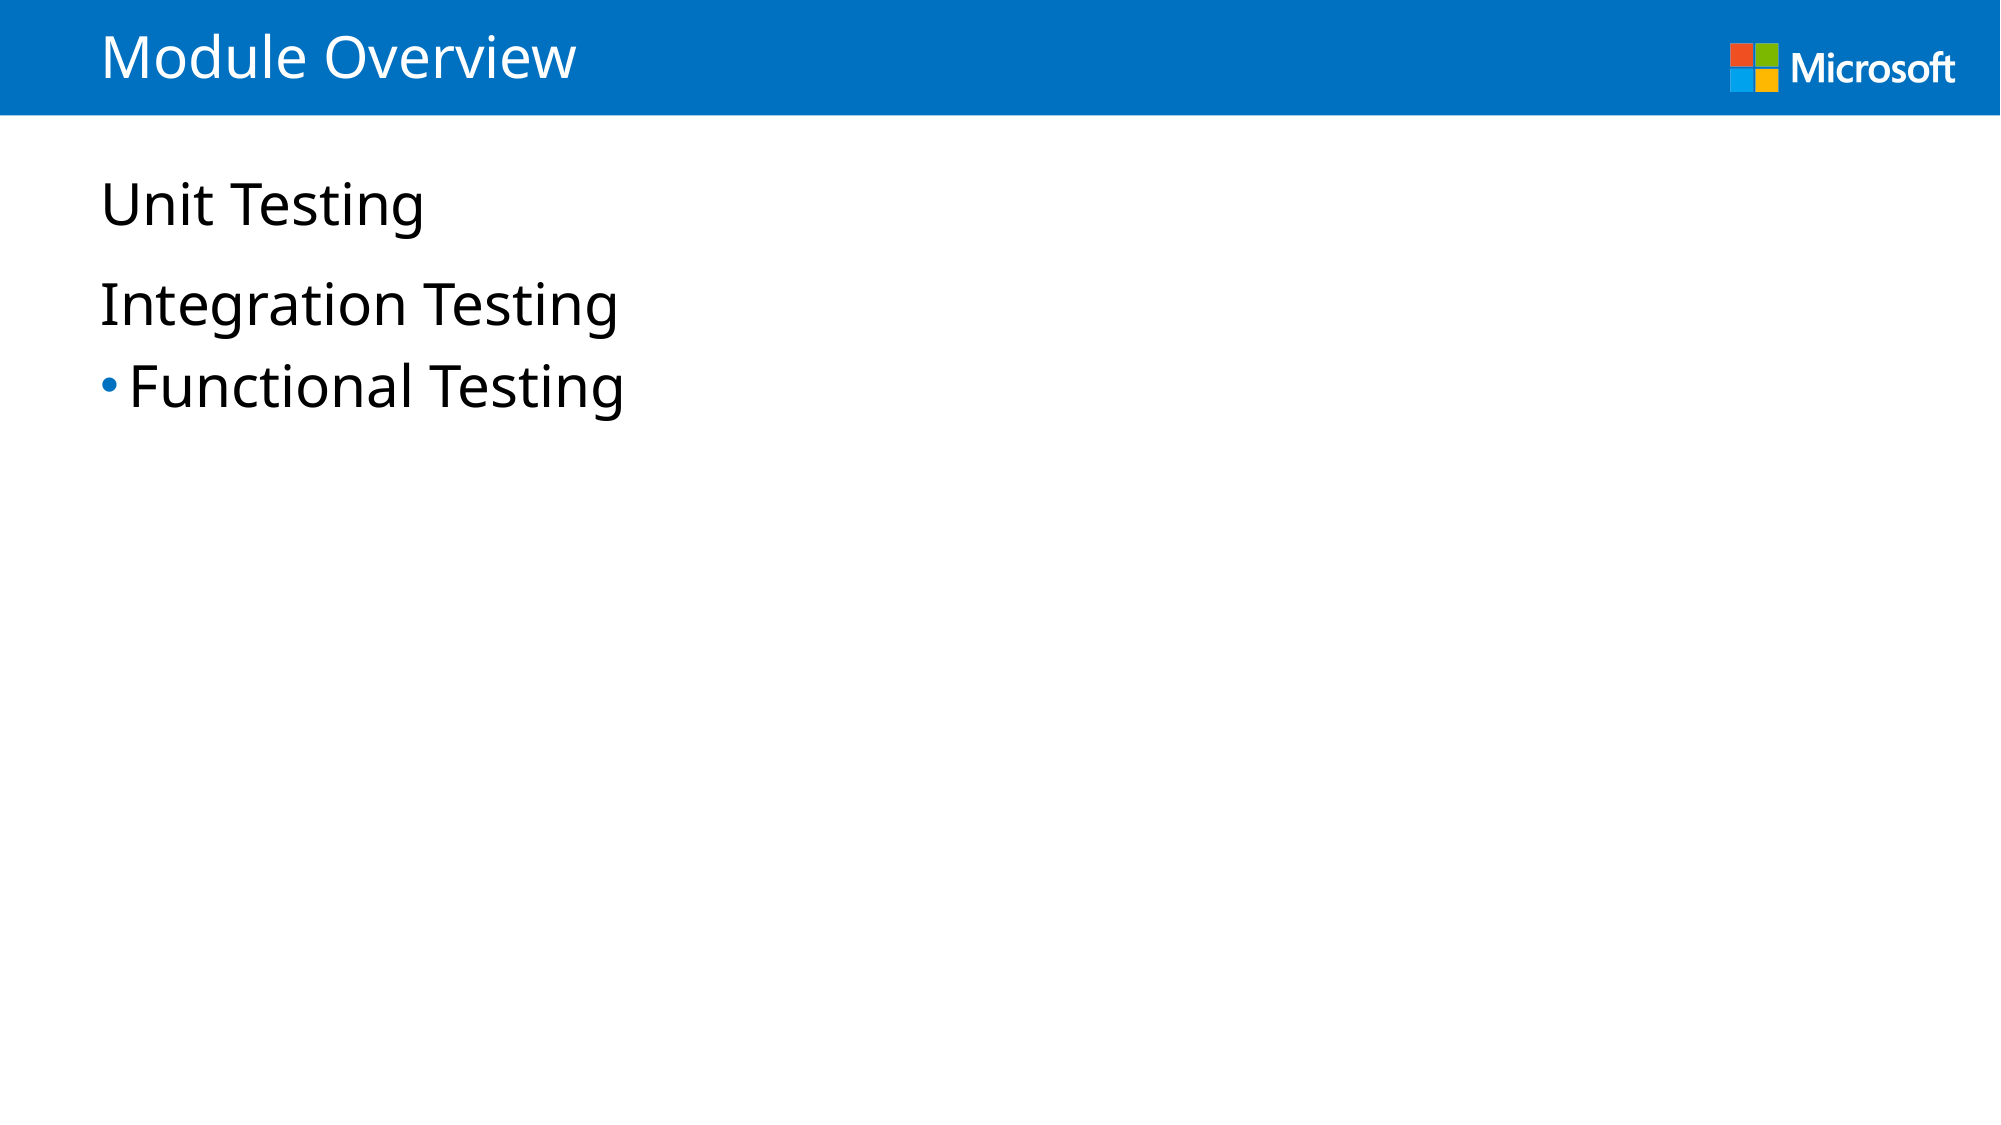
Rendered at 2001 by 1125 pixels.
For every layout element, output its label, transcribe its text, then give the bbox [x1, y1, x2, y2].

picture [1802, 14, 1986, 121]
title Module Overview [100, 0, 1802, 122]
list Unit Testing Integration Testing Functional Testing [100, 167, 1877, 1013]
